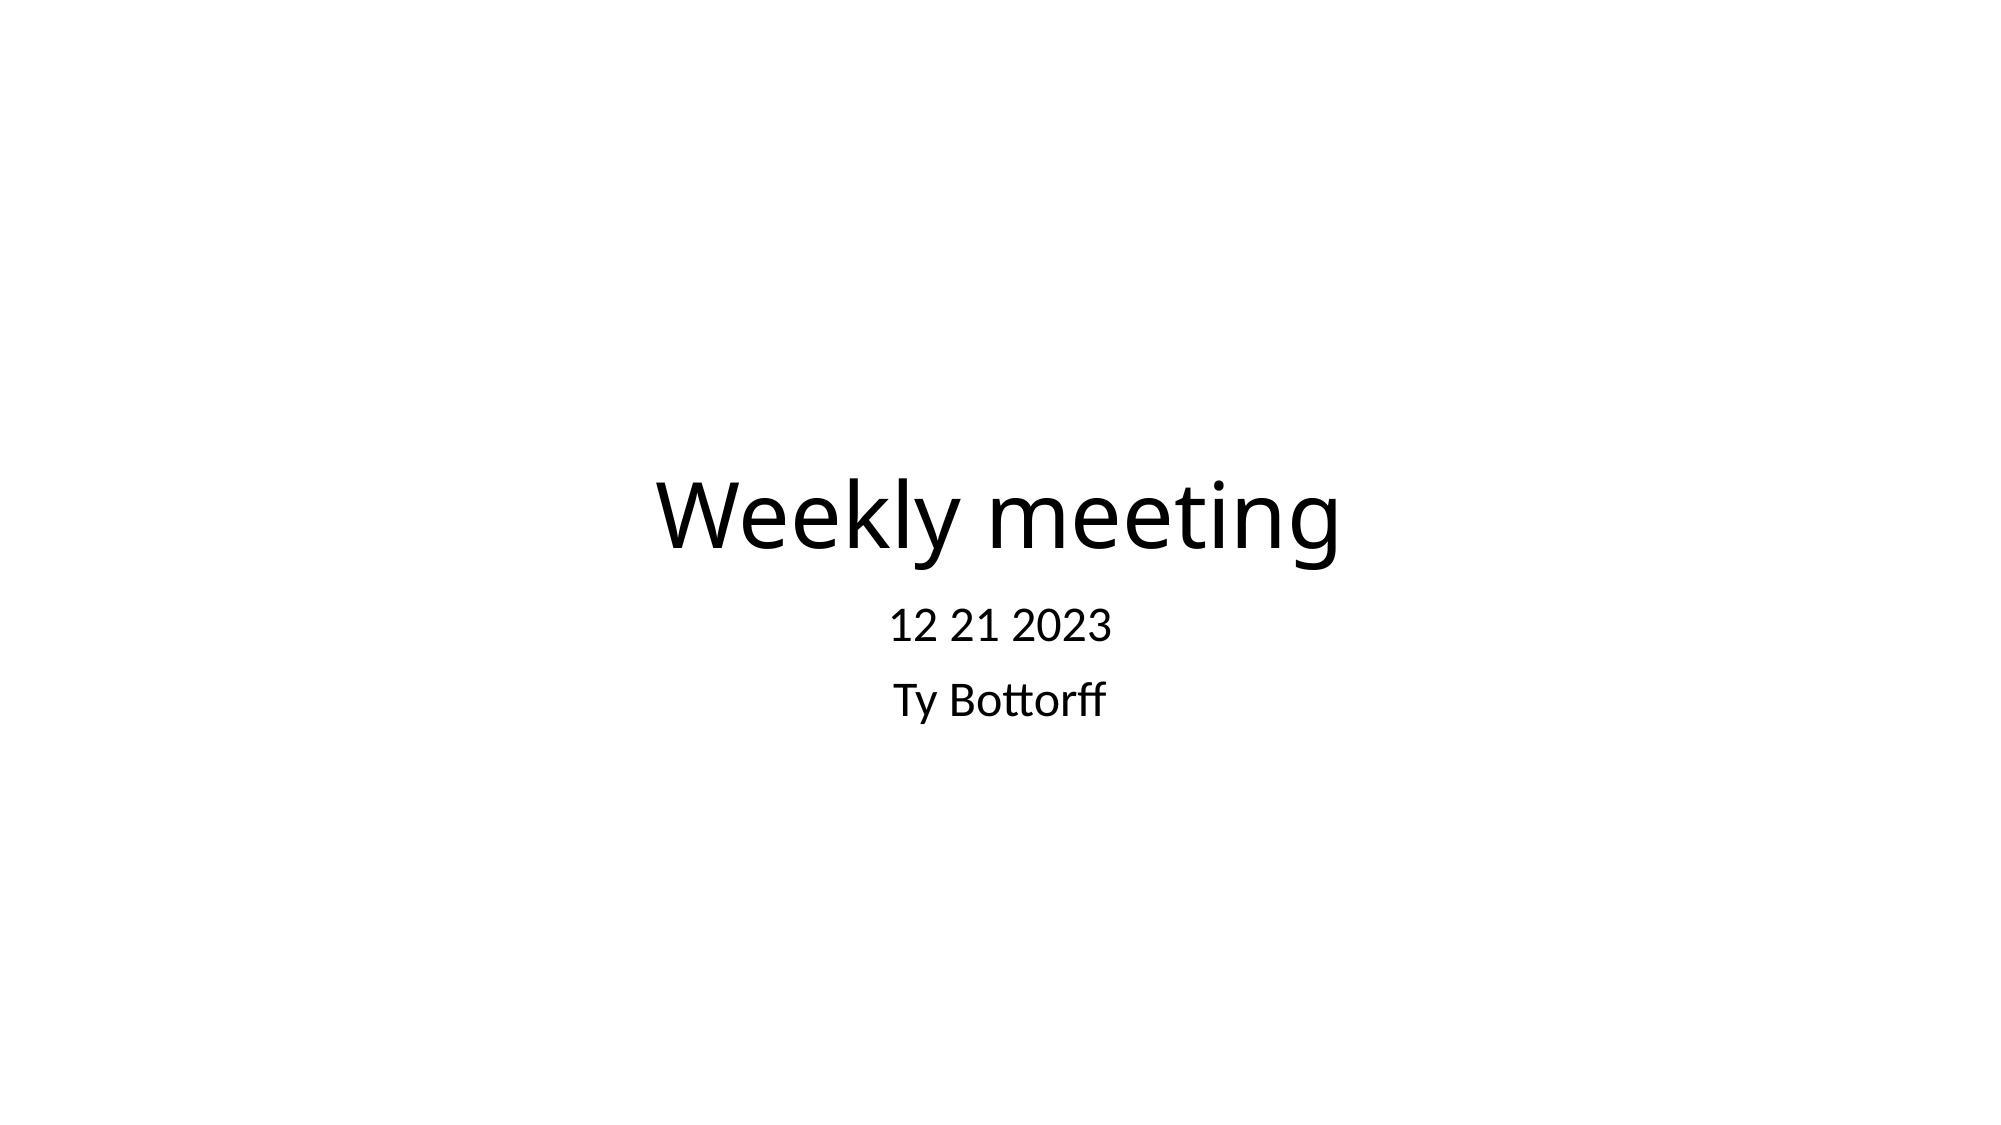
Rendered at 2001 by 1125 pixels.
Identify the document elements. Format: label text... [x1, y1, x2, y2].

title Weekly meeting [249, 184, 1750, 576]
subtitle 12 21 2023 Ty Bottorff [249, 590, 1750, 863]
